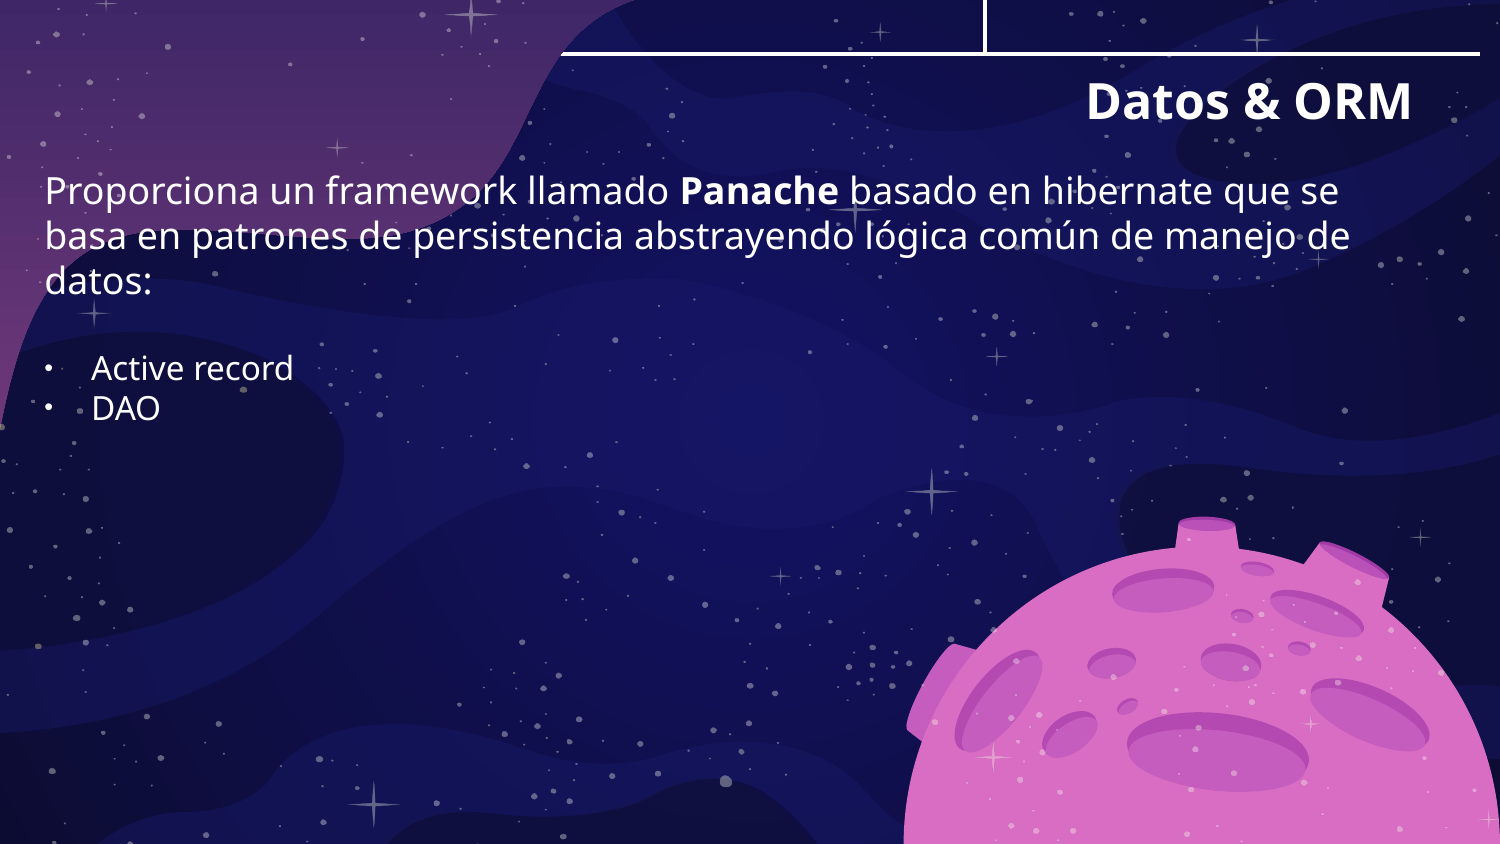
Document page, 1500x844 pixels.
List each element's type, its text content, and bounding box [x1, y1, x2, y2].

picture [0, 0, 1500, 844]
text_box Proporciona un framework llamado Panache basado en hibernate que se basa en patrones de persistencia abstrayendo lógica común de manejo de datos: Active record DAO [29, 152, 1447, 459]
title Datos & ORM [541, 54, 1429, 135]
